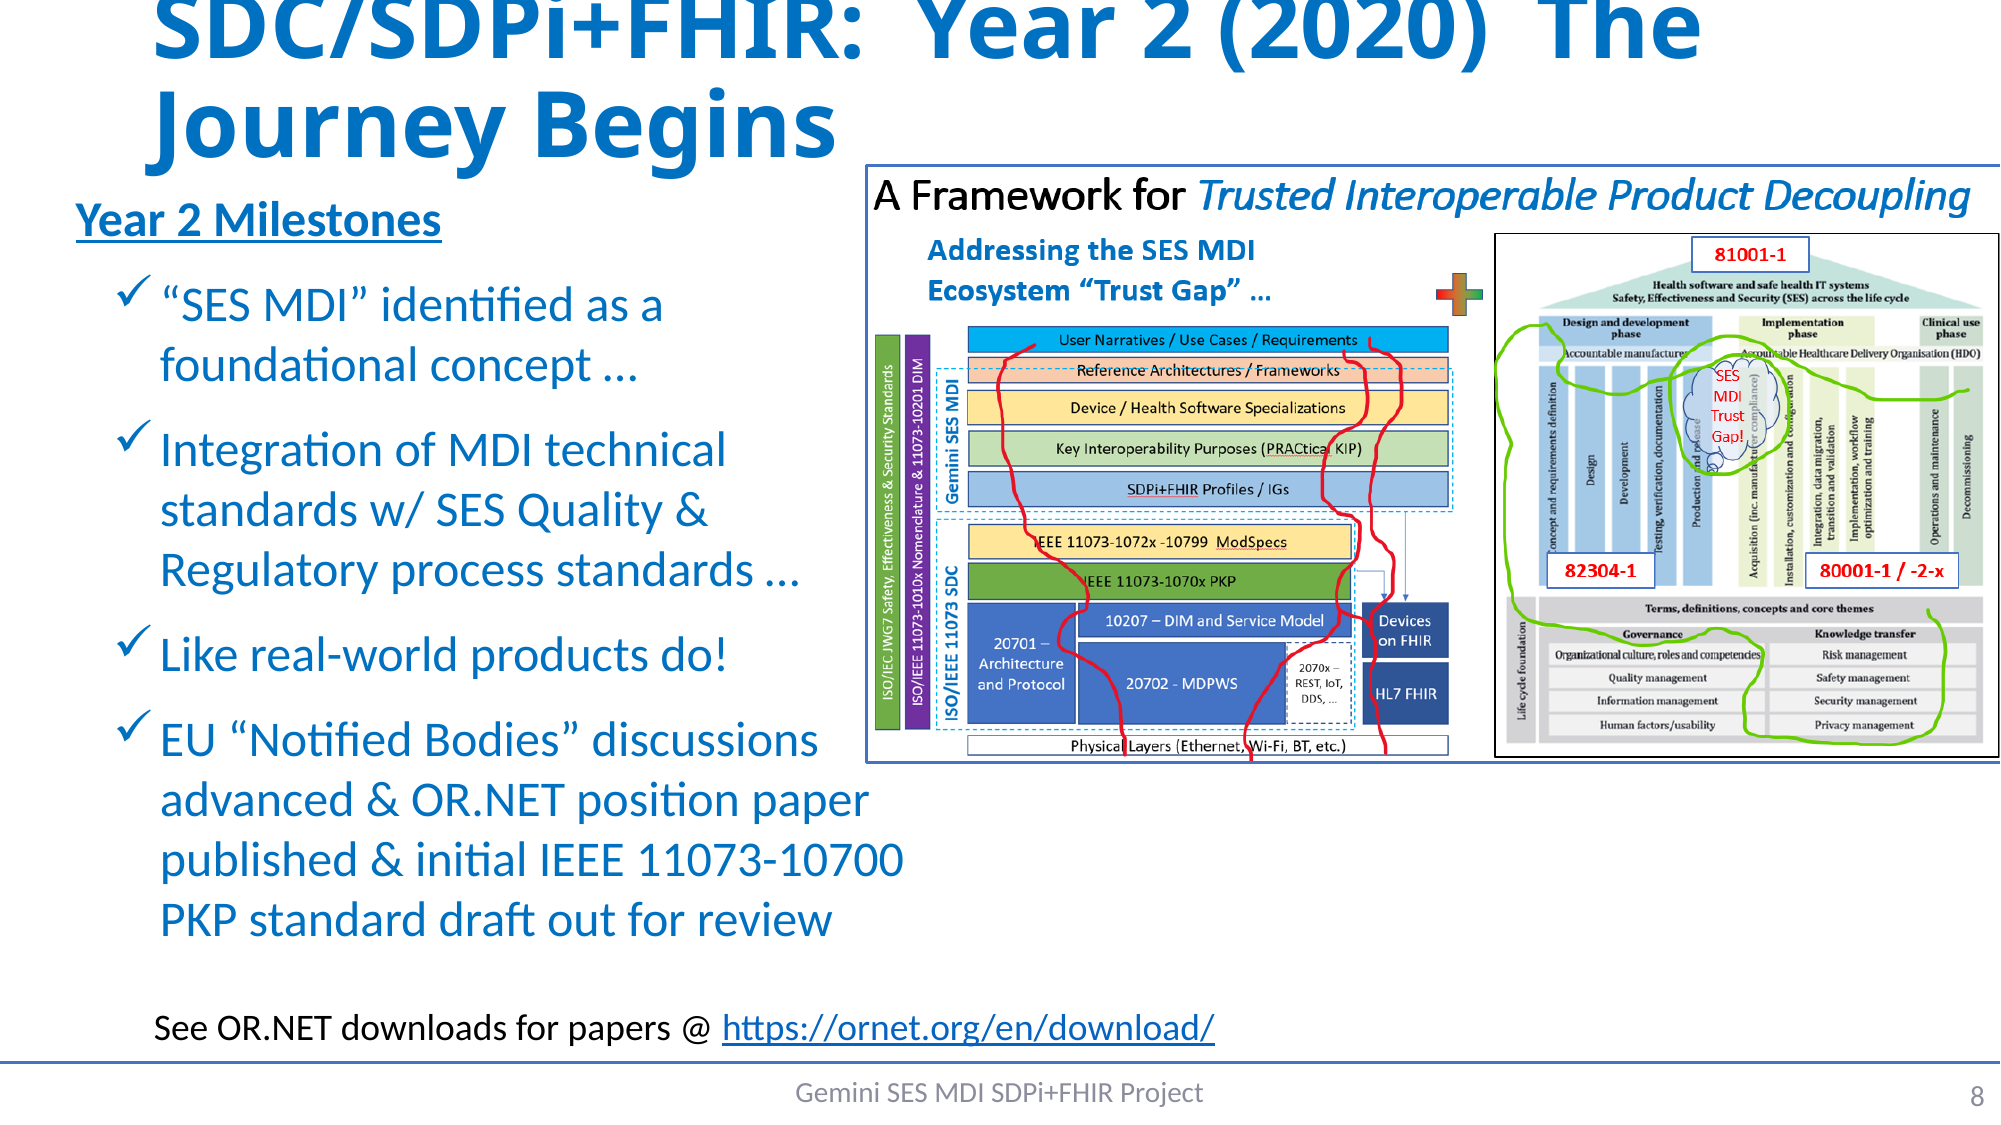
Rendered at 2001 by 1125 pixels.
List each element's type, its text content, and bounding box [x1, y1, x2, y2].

slide_number 8 [1810, 1064, 2000, 1125]
picture [867, 167, 2000, 761]
text_box Year 2 Milestones “SES MDI” identified as a foundational concept … Integration of MDI technical standards w/ SES Quality & Regulatory process standards … Like real-world products do! EU “Notified Bodies” discussions advanced & OR.NET position paper published & initial IEEE 11073-10700 PKP standard draft out for review [60, 178, 947, 954]
footer Gemini SES MDI SDPi+FHIR Project [548, 1056, 1451, 1125]
title SDC/SDPi+FHIR: Year 2 (2020) The Journey Begins [137, 12, 2000, 145]
text_box See OR.NET downloads for papers @ https://ornet.org/en/download/ [138, 995, 1286, 1056]
